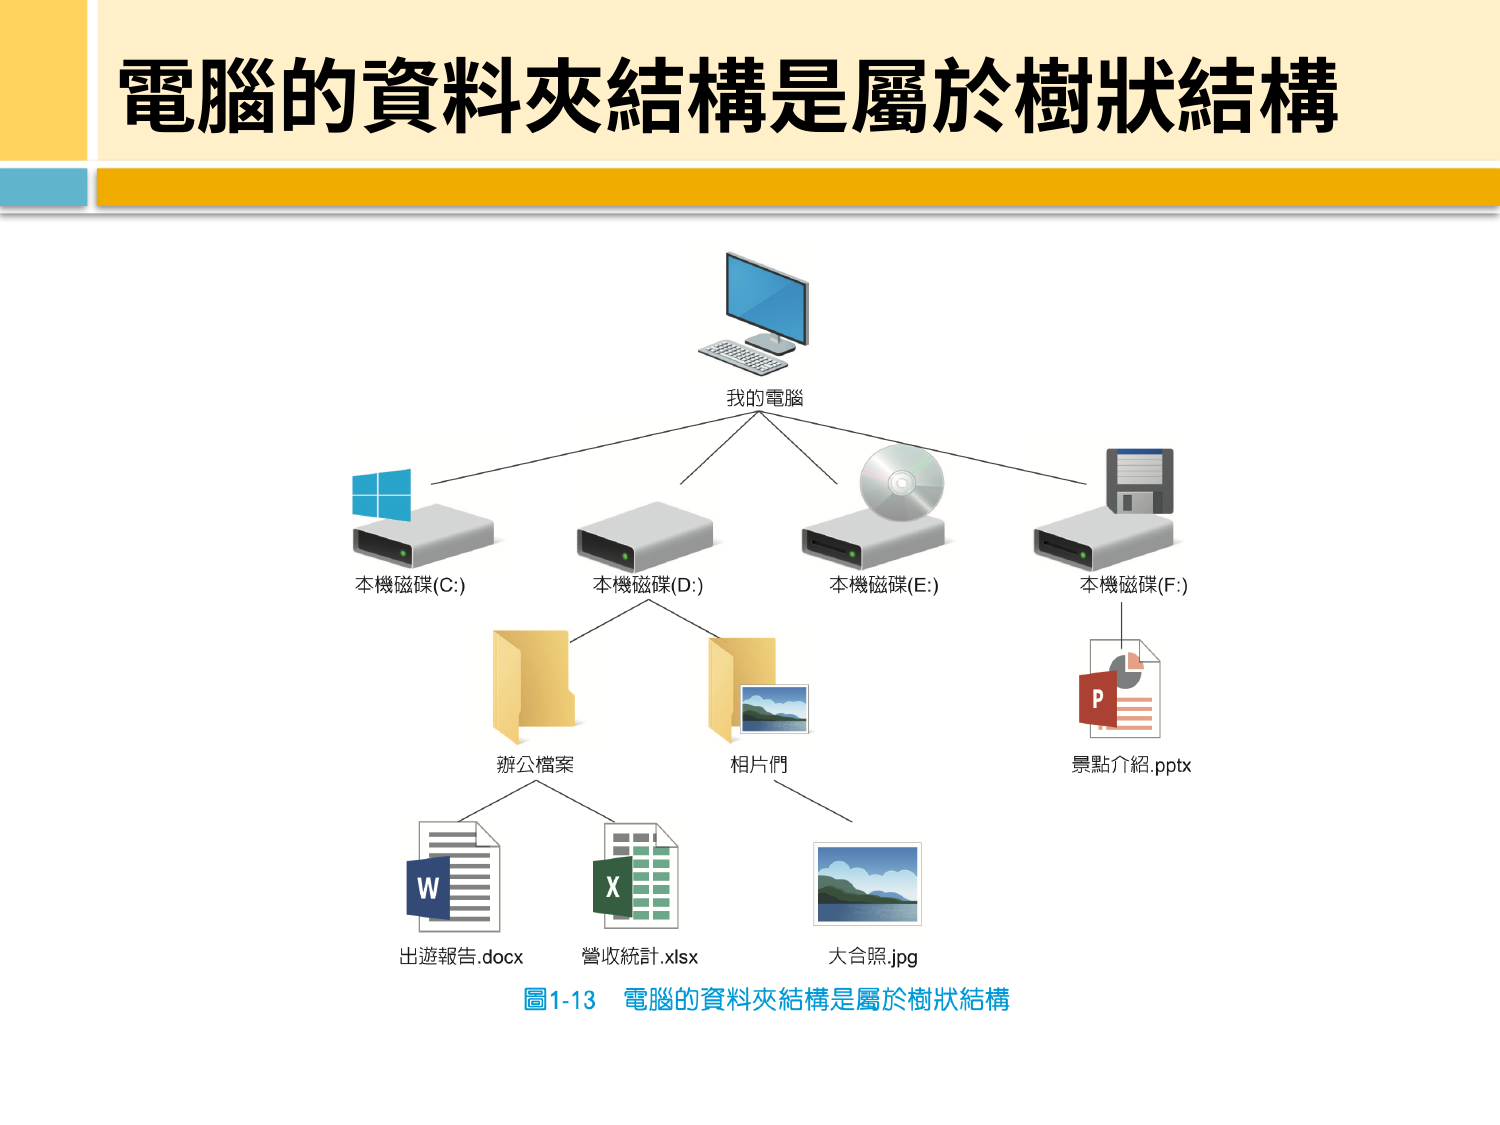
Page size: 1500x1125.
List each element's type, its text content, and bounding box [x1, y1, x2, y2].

title 電腦的資料夾結構是屬於樹狀結構 [100, 26, 1438, 161]
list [303, 231, 1235, 1024]
